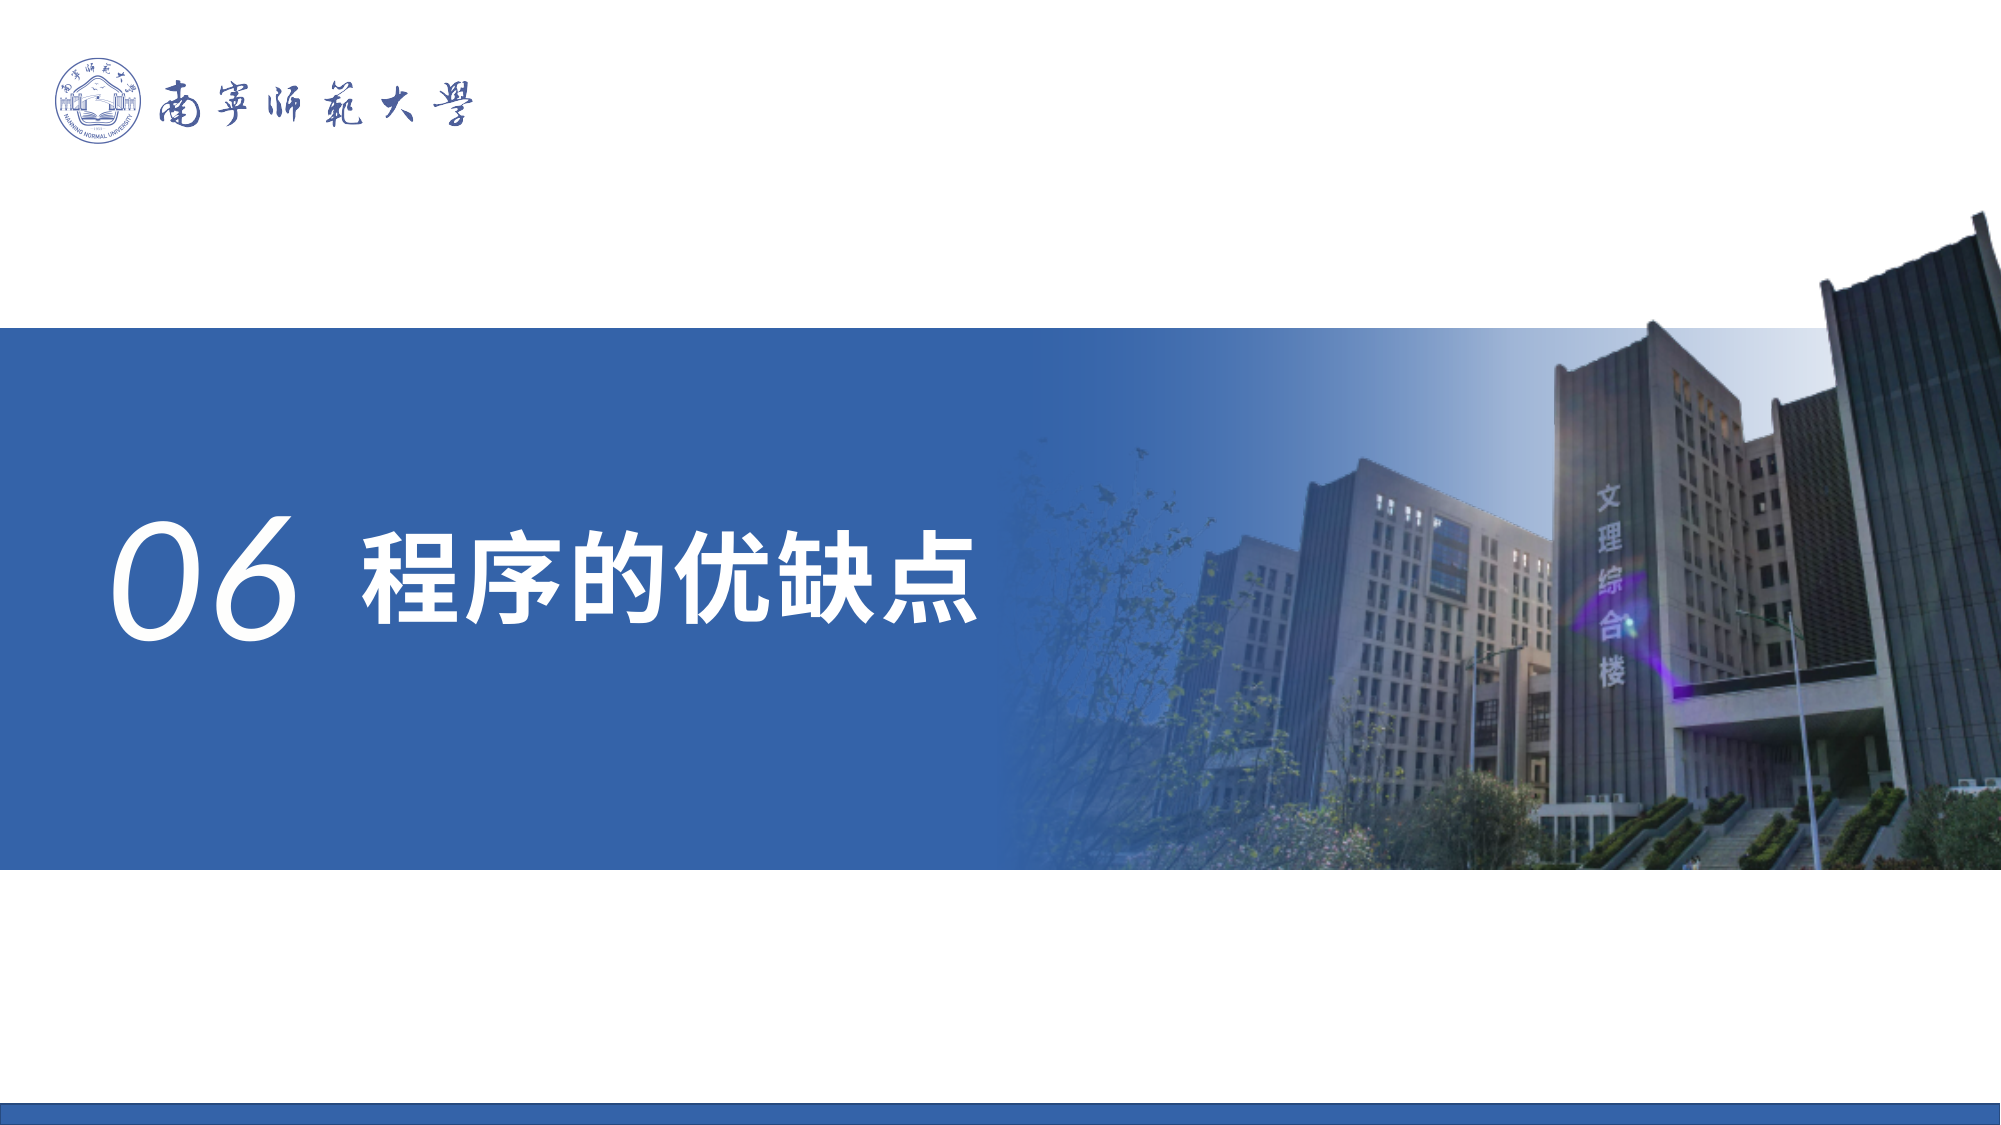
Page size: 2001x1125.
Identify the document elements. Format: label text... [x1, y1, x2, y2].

text_box [0, 327, 973, 871]
text_box [0, 1103, 2000, 1125]
text_box 06 [60, 449, 346, 705]
picture [973, 205, 2001, 871]
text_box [48, 56, 525, 146]
text_box 程序的优缺点 [345, 507, 973, 643]
